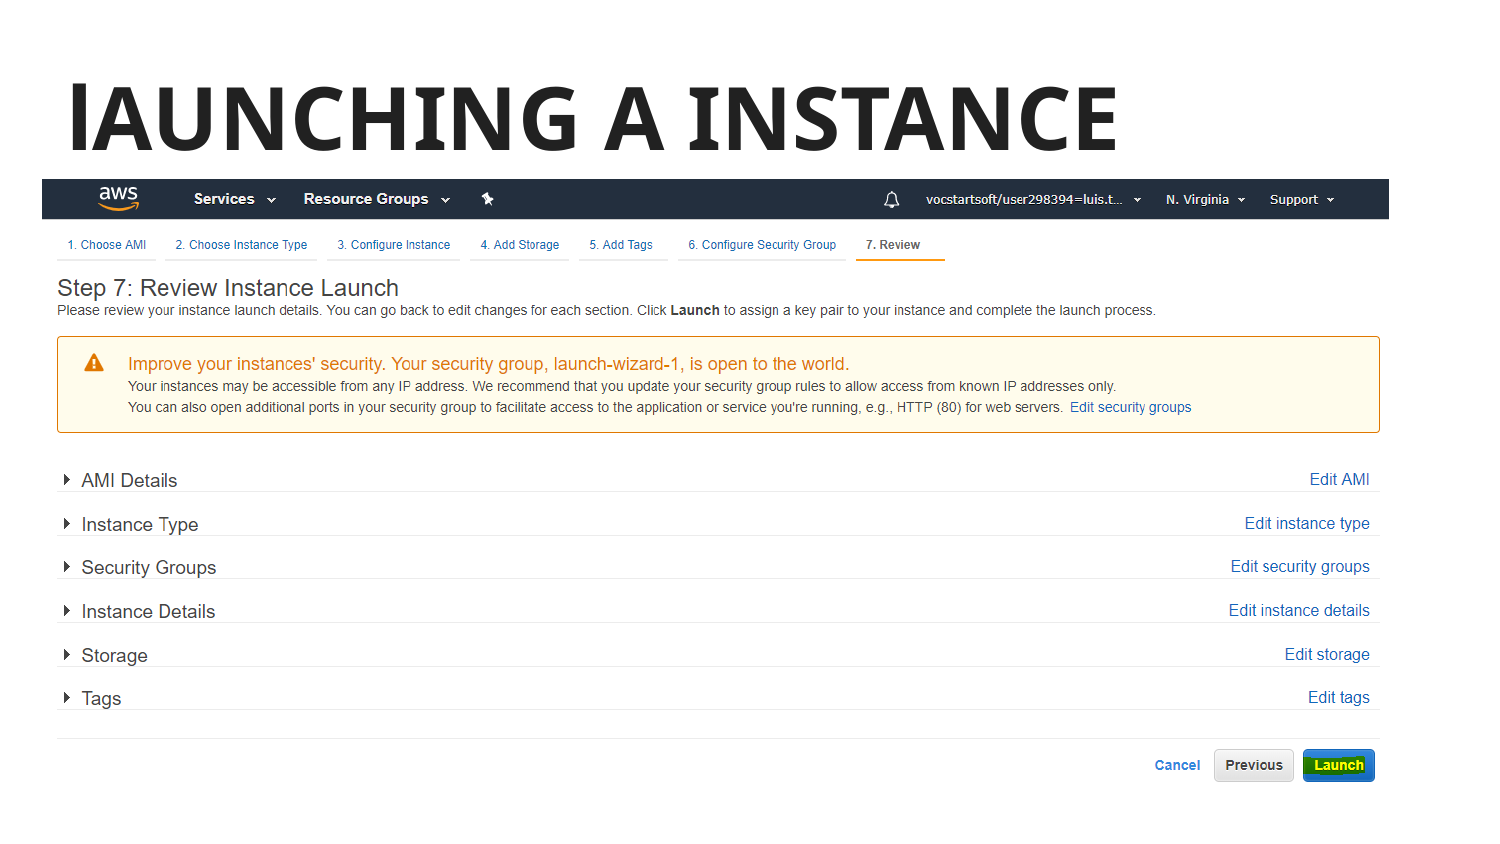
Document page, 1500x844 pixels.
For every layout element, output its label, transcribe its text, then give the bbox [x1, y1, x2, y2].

title lAUNCHING A INSTANCE [51, 48, 1449, 180]
picture [42, 179, 1389, 794]
